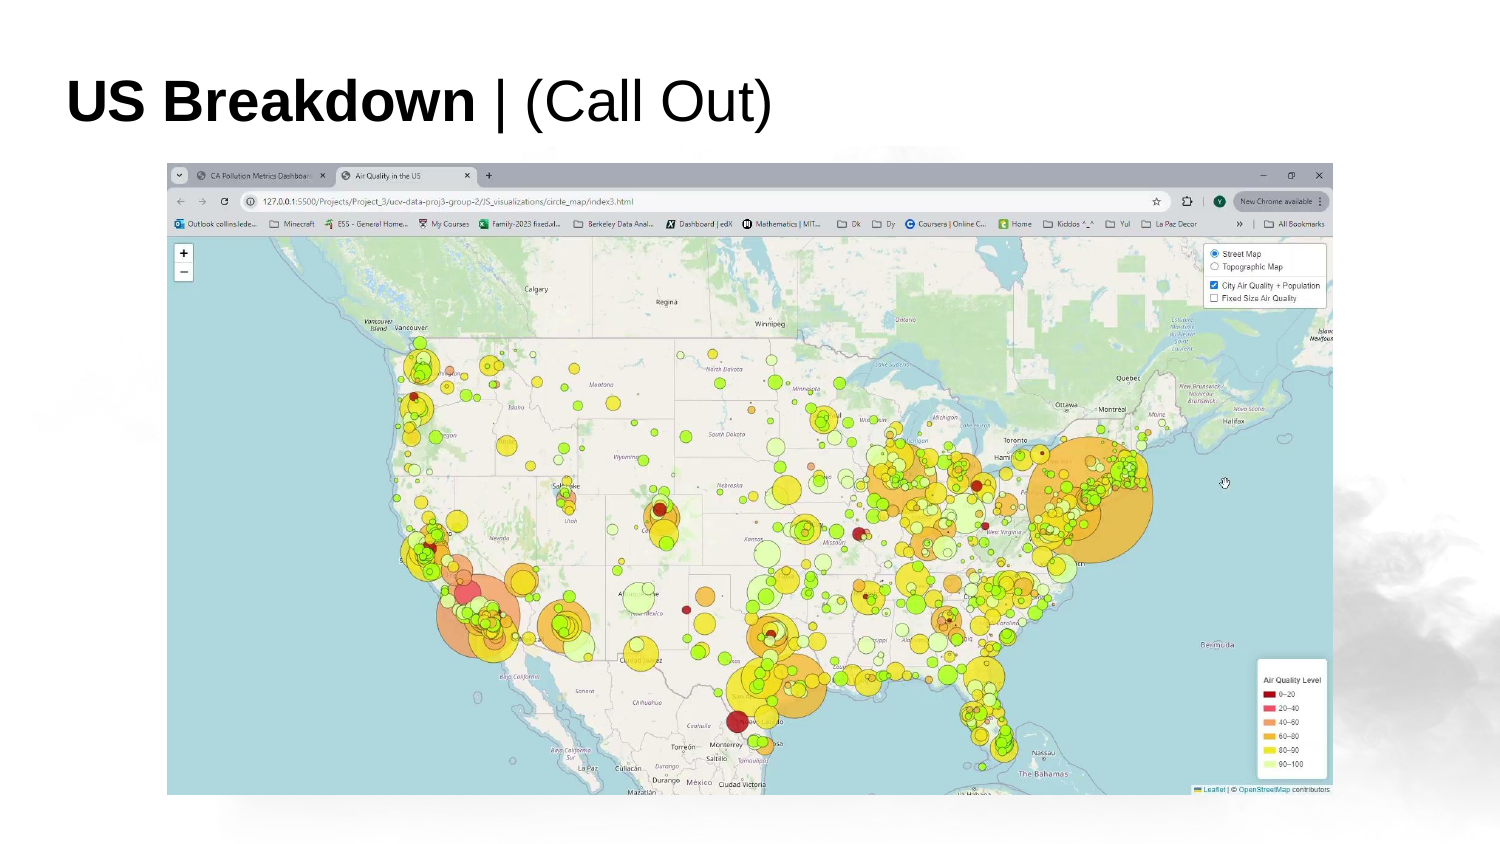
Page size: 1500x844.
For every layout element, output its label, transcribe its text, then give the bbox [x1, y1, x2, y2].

picture [167, 163, 1333, 795]
title US Breakdown | (Call Out) [51, 48, 1449, 142]
